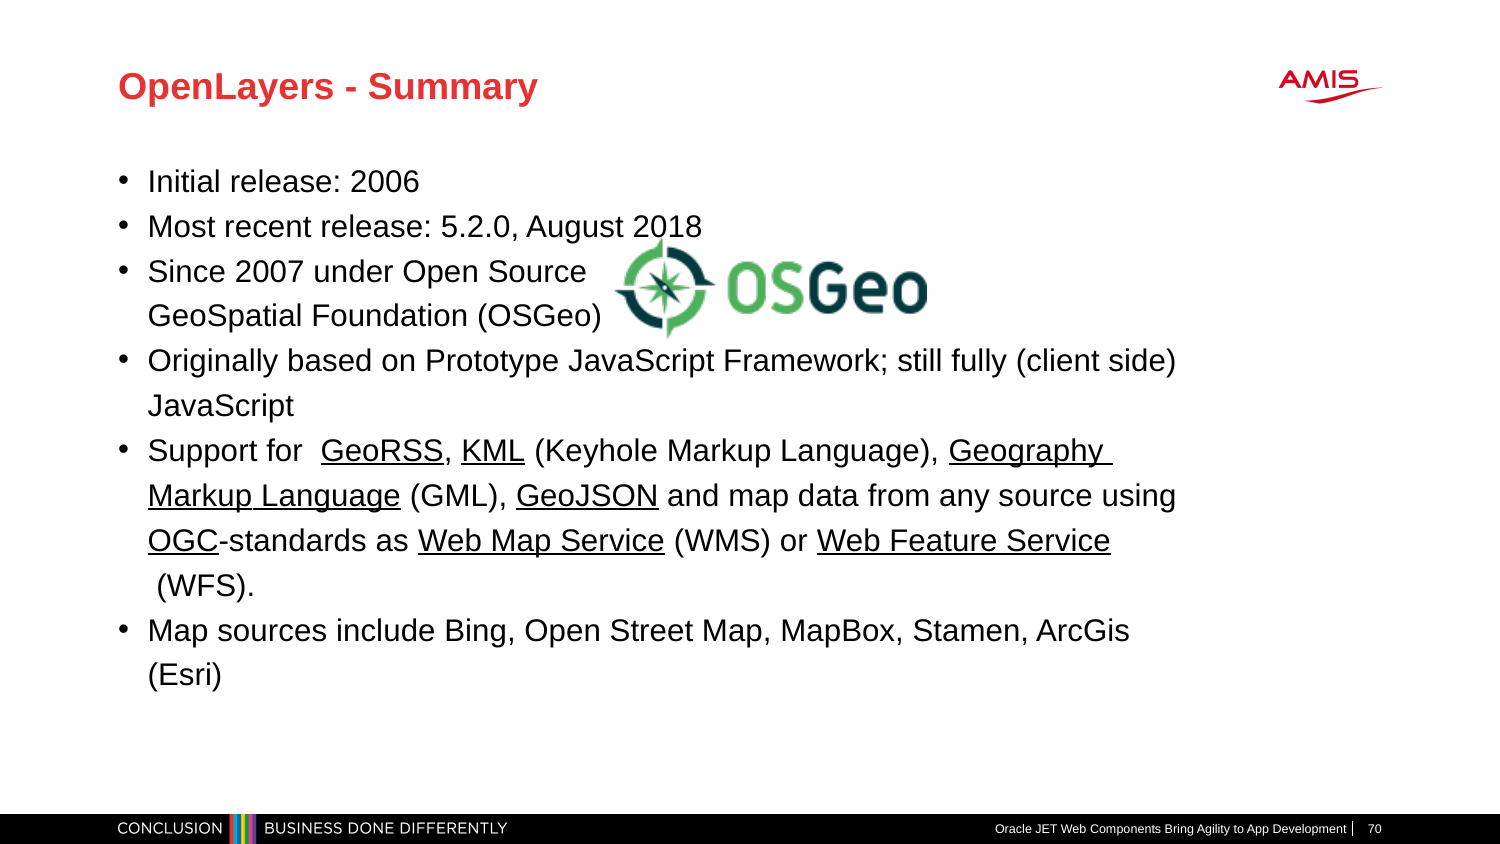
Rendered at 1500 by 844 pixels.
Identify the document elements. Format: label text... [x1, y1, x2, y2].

picture [614, 237, 927, 339]
title OpenLayers - Summary [118, 47, 1205, 130]
picture [0, 814, 236, 844]
picture [239, 814, 1500, 844]
footer Oracle JET Web Components Bring Agility to App Development [814, 820, 1347, 839]
list Initial release: 2006 Most recent release: 5.2.0, August 2018 Since 2007 under Open Source GeoSpatial Foundation (OSGeo) Originally based on Prototype JavaScript Framework; still fully (client side) JavaScript Support for GeoRSS, KML (Keyhole Markup Language), Geography Markup Language (GML), GeoJSON and map data from any source using OGC-standards as Web Map Service (WMS) or Web Feature Service (WFS). Map sources include Bing, Open Street Map, MapBox, Stamen, ArcGis (Esri) [118, 153, 1205, 774]
picture [1205, 58, 1388, 106]
slide_number 70 [1358, 820, 1382, 839]
